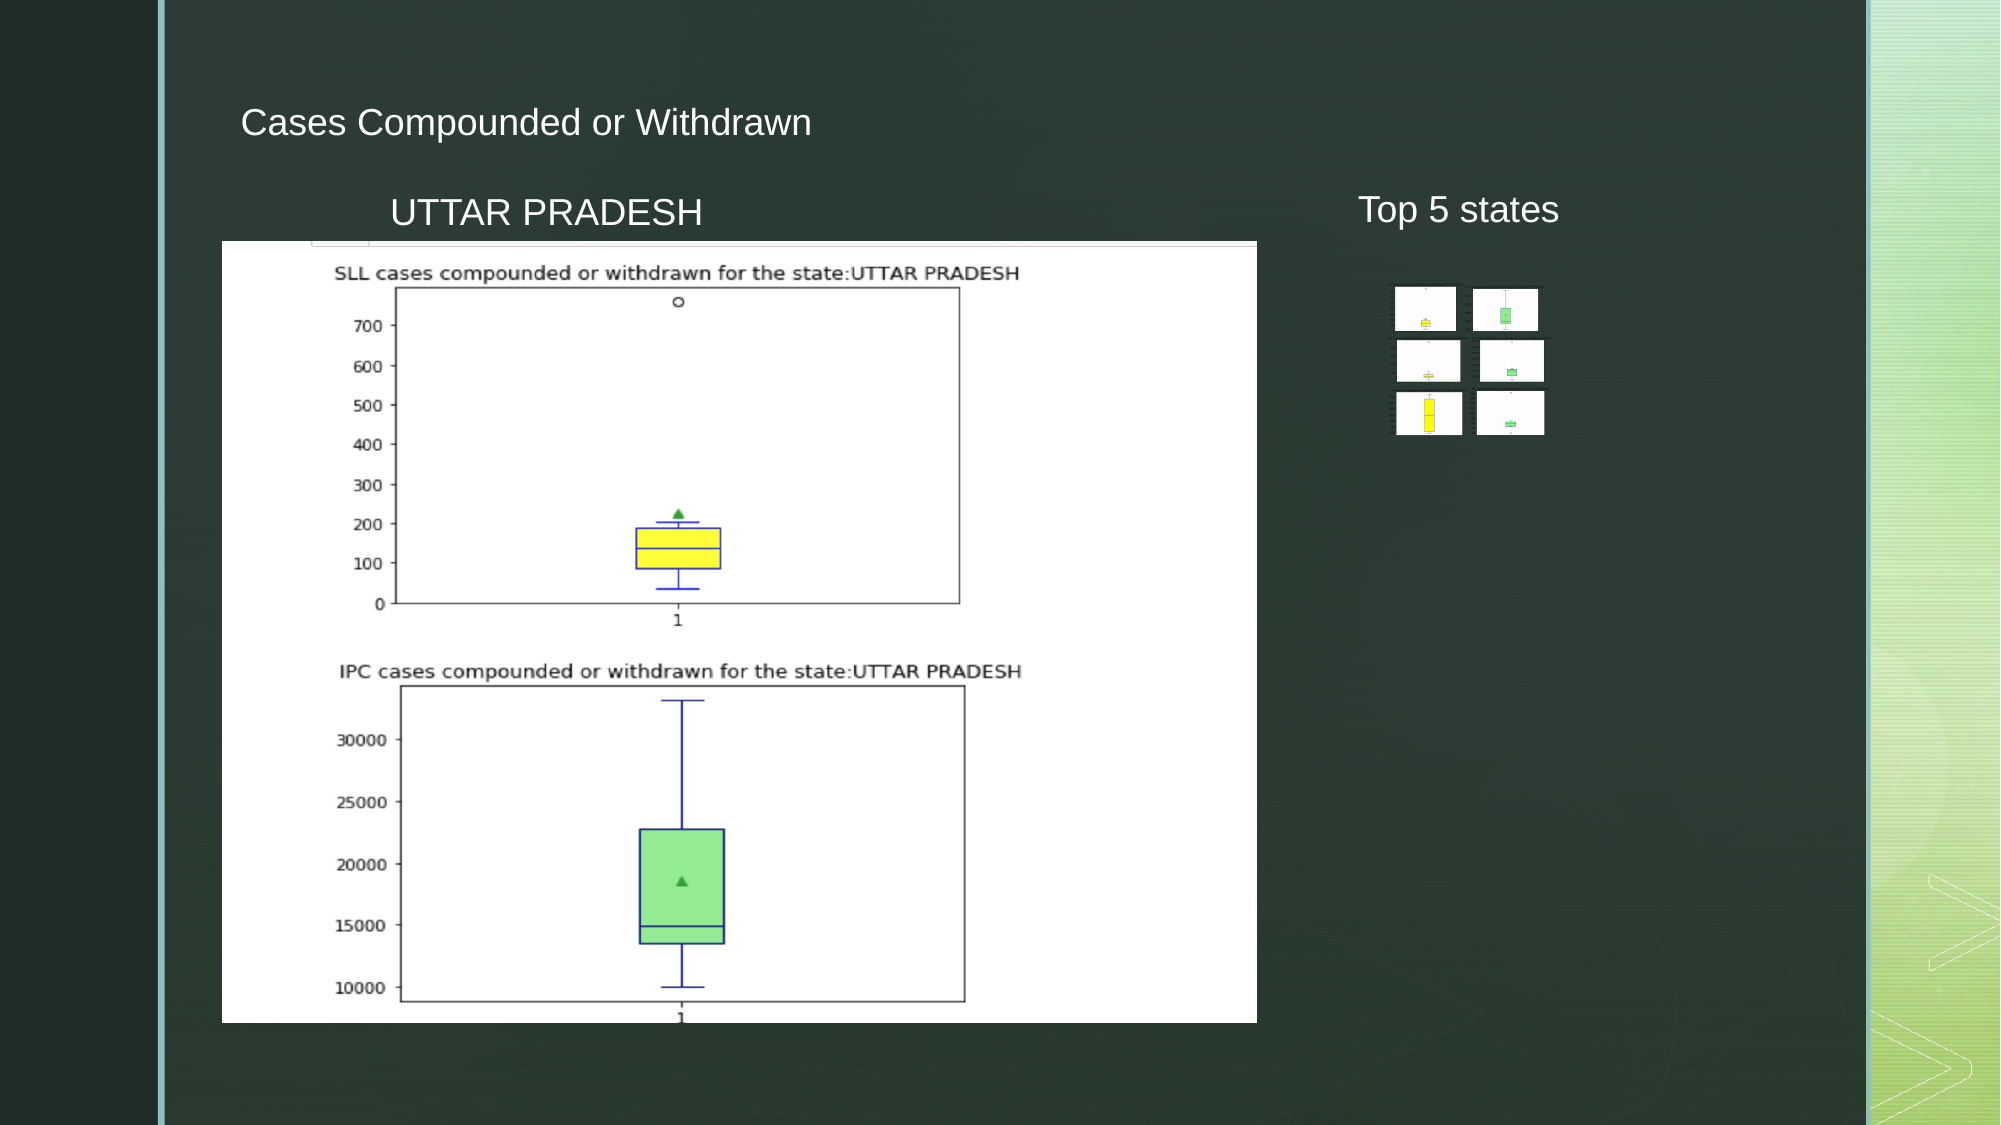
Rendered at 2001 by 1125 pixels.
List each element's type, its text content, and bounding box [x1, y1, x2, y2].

picture [1871, 0, 2001, 1125]
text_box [1387, 281, 1563, 440]
picture [222, 241, 1258, 1023]
text_box Cases Compounded or Withdrawn [225, 90, 828, 150]
text_box Top 5 states [1343, 177, 1575, 238]
text_box UTTAR PRADESH [375, 180, 719, 241]
